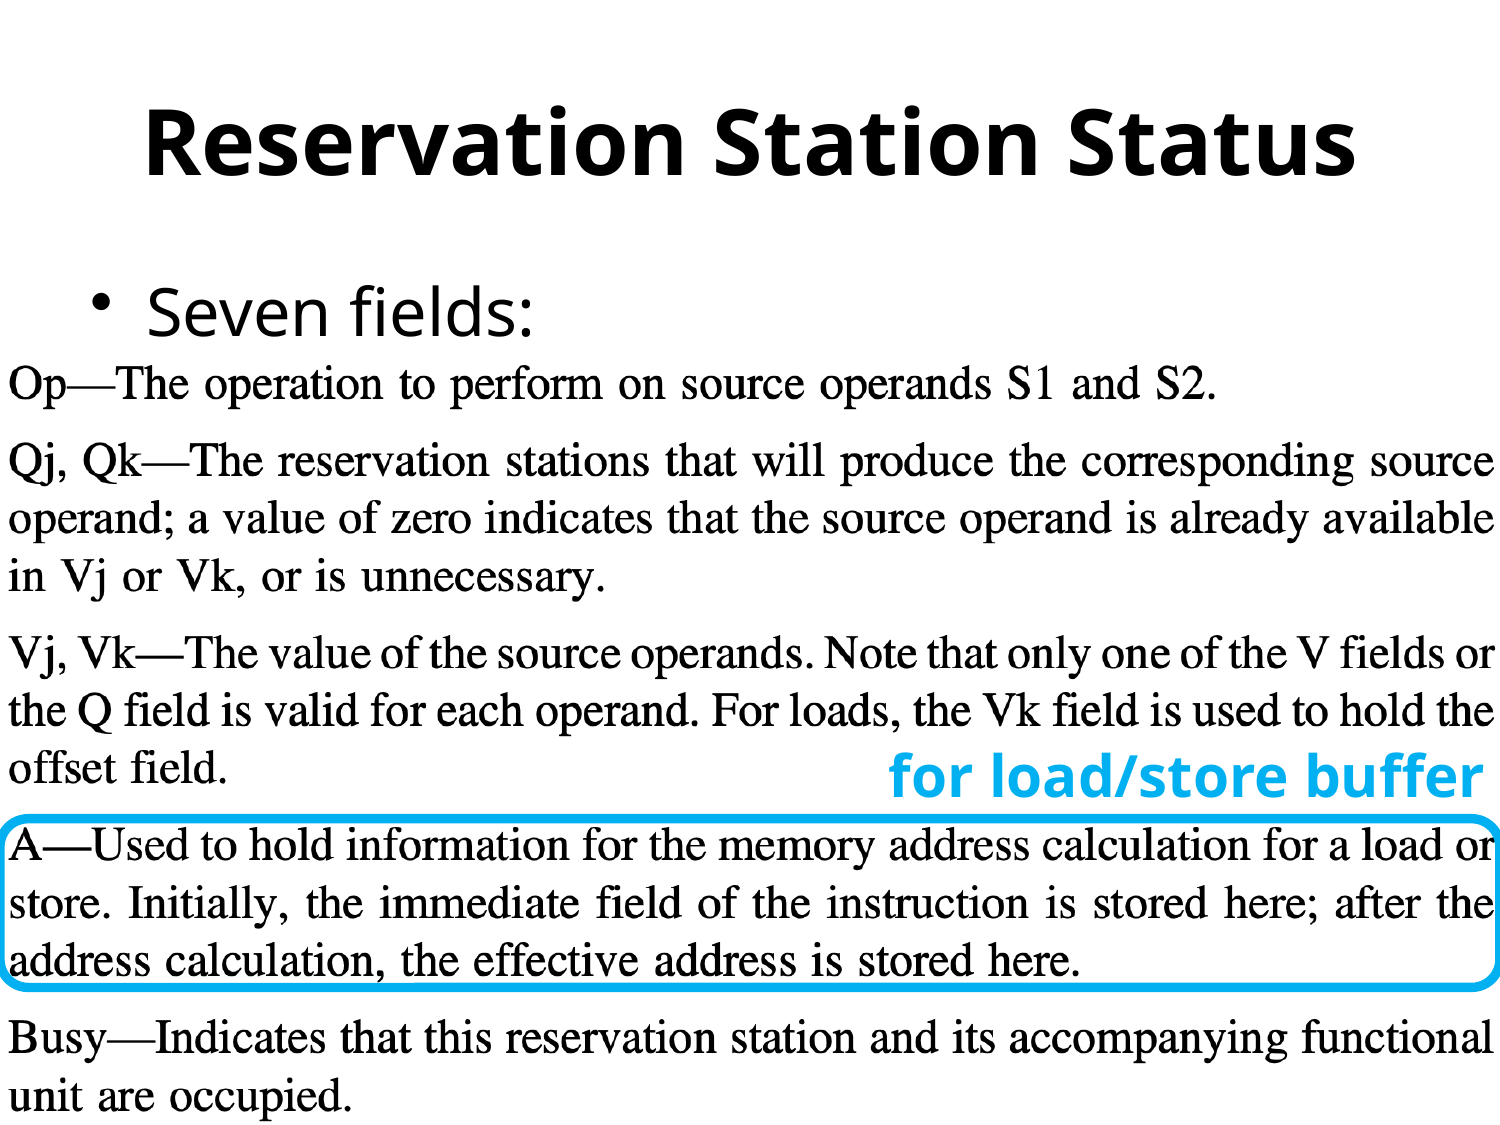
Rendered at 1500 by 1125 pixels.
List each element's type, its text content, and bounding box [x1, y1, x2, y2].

title Reservation Station Status [0, 45, 1500, 233]
picture [0, 979, 1500, 1125]
list Seven fields: [75, 262, 1500, 358]
picture [5, 824, 1494, 982]
picture [0, 358, 1500, 827]
